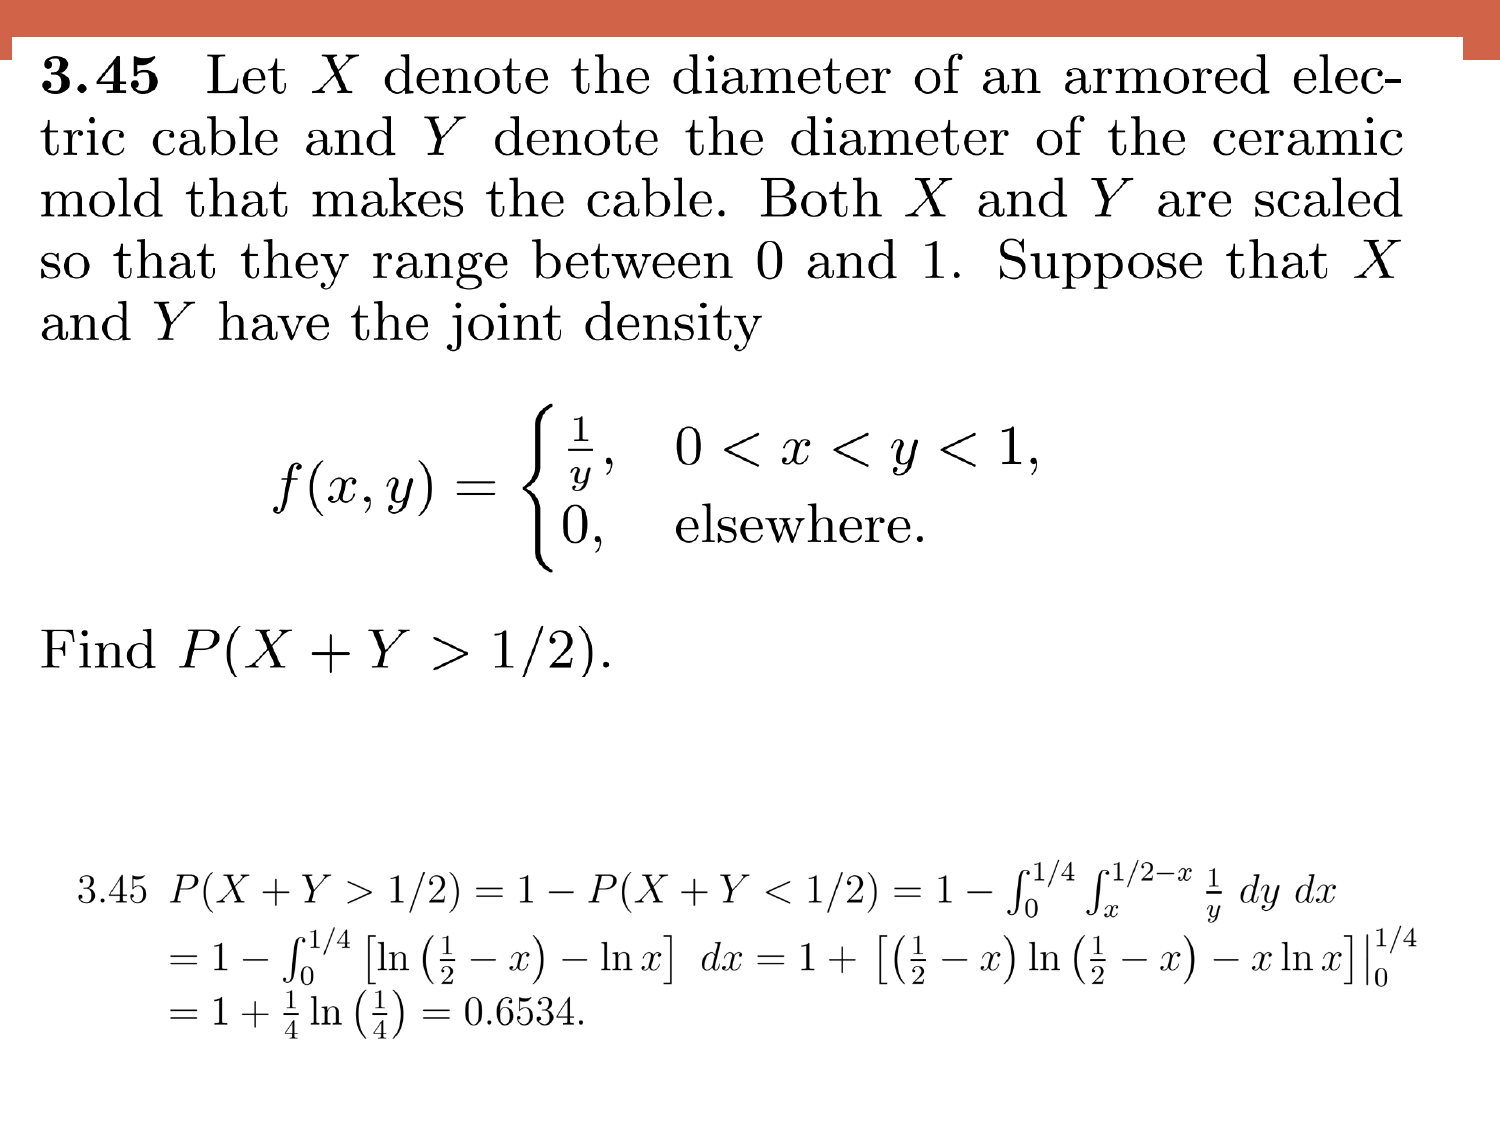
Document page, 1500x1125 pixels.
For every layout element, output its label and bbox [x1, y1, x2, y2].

picture [12, 37, 1463, 677]
picture [12, 833, 1490, 1060]
